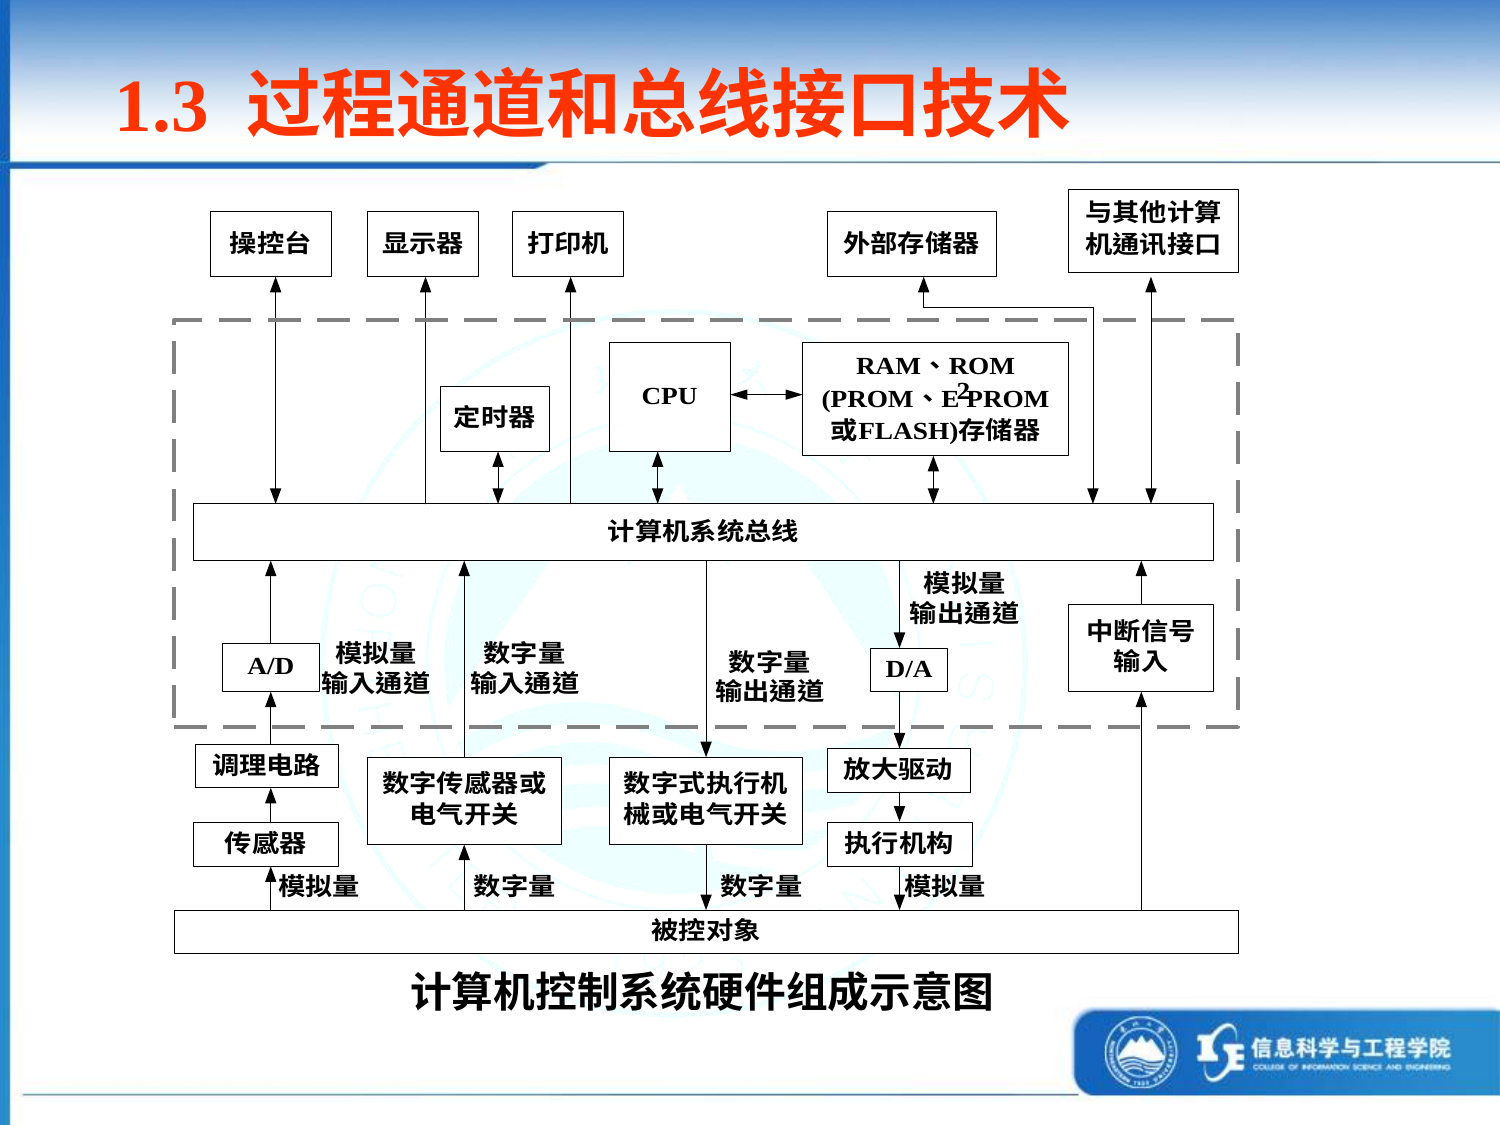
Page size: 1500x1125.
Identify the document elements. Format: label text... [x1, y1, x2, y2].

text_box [165, 184, 1247, 959]
table_cell 1 [301, 967, 1046, 1036]
picture [0, 0, 1500, 1125]
text_box 计算机控制系统硬件组成示意图 [395, 967, 1046, 1023]
text_box 1.3 过程通道和总线接口技术 [100, 42, 1413, 154]
